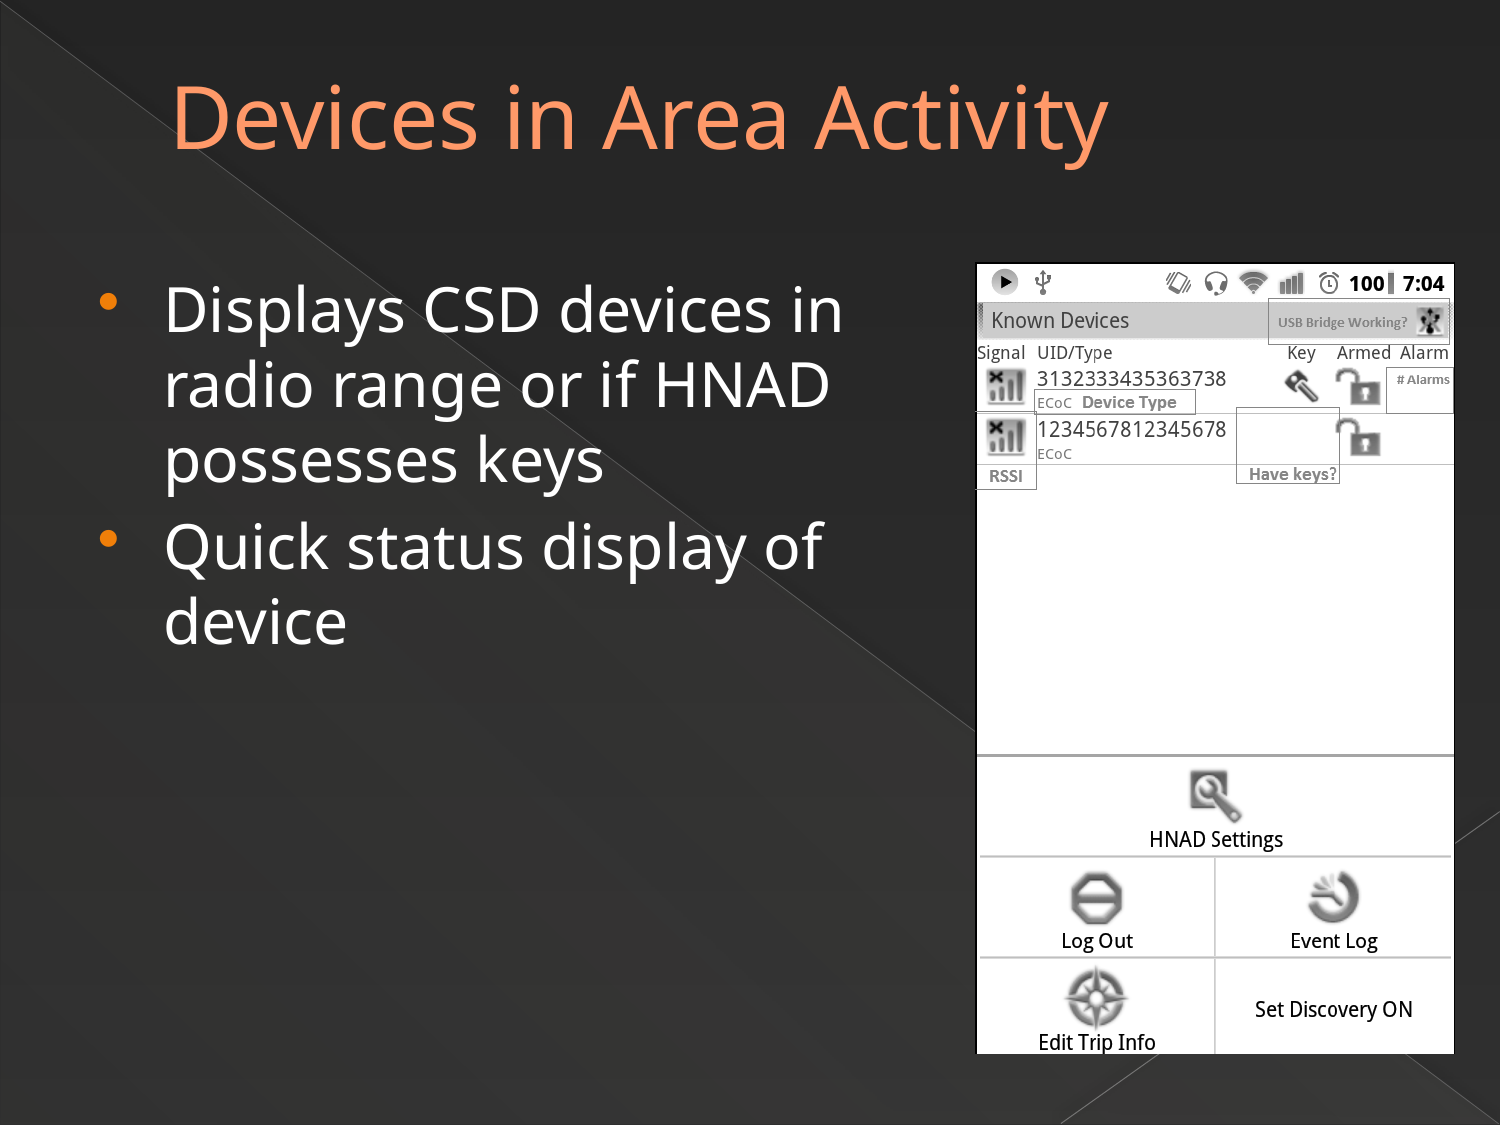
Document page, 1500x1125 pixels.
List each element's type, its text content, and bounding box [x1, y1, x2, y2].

list Displays CSD devices in radio range or if HNAD possesses keys Quick status display of device [75, 262, 950, 1059]
picture [974, 262, 1455, 1054]
title Devices in Area Activity [75, 0, 1425, 230]
